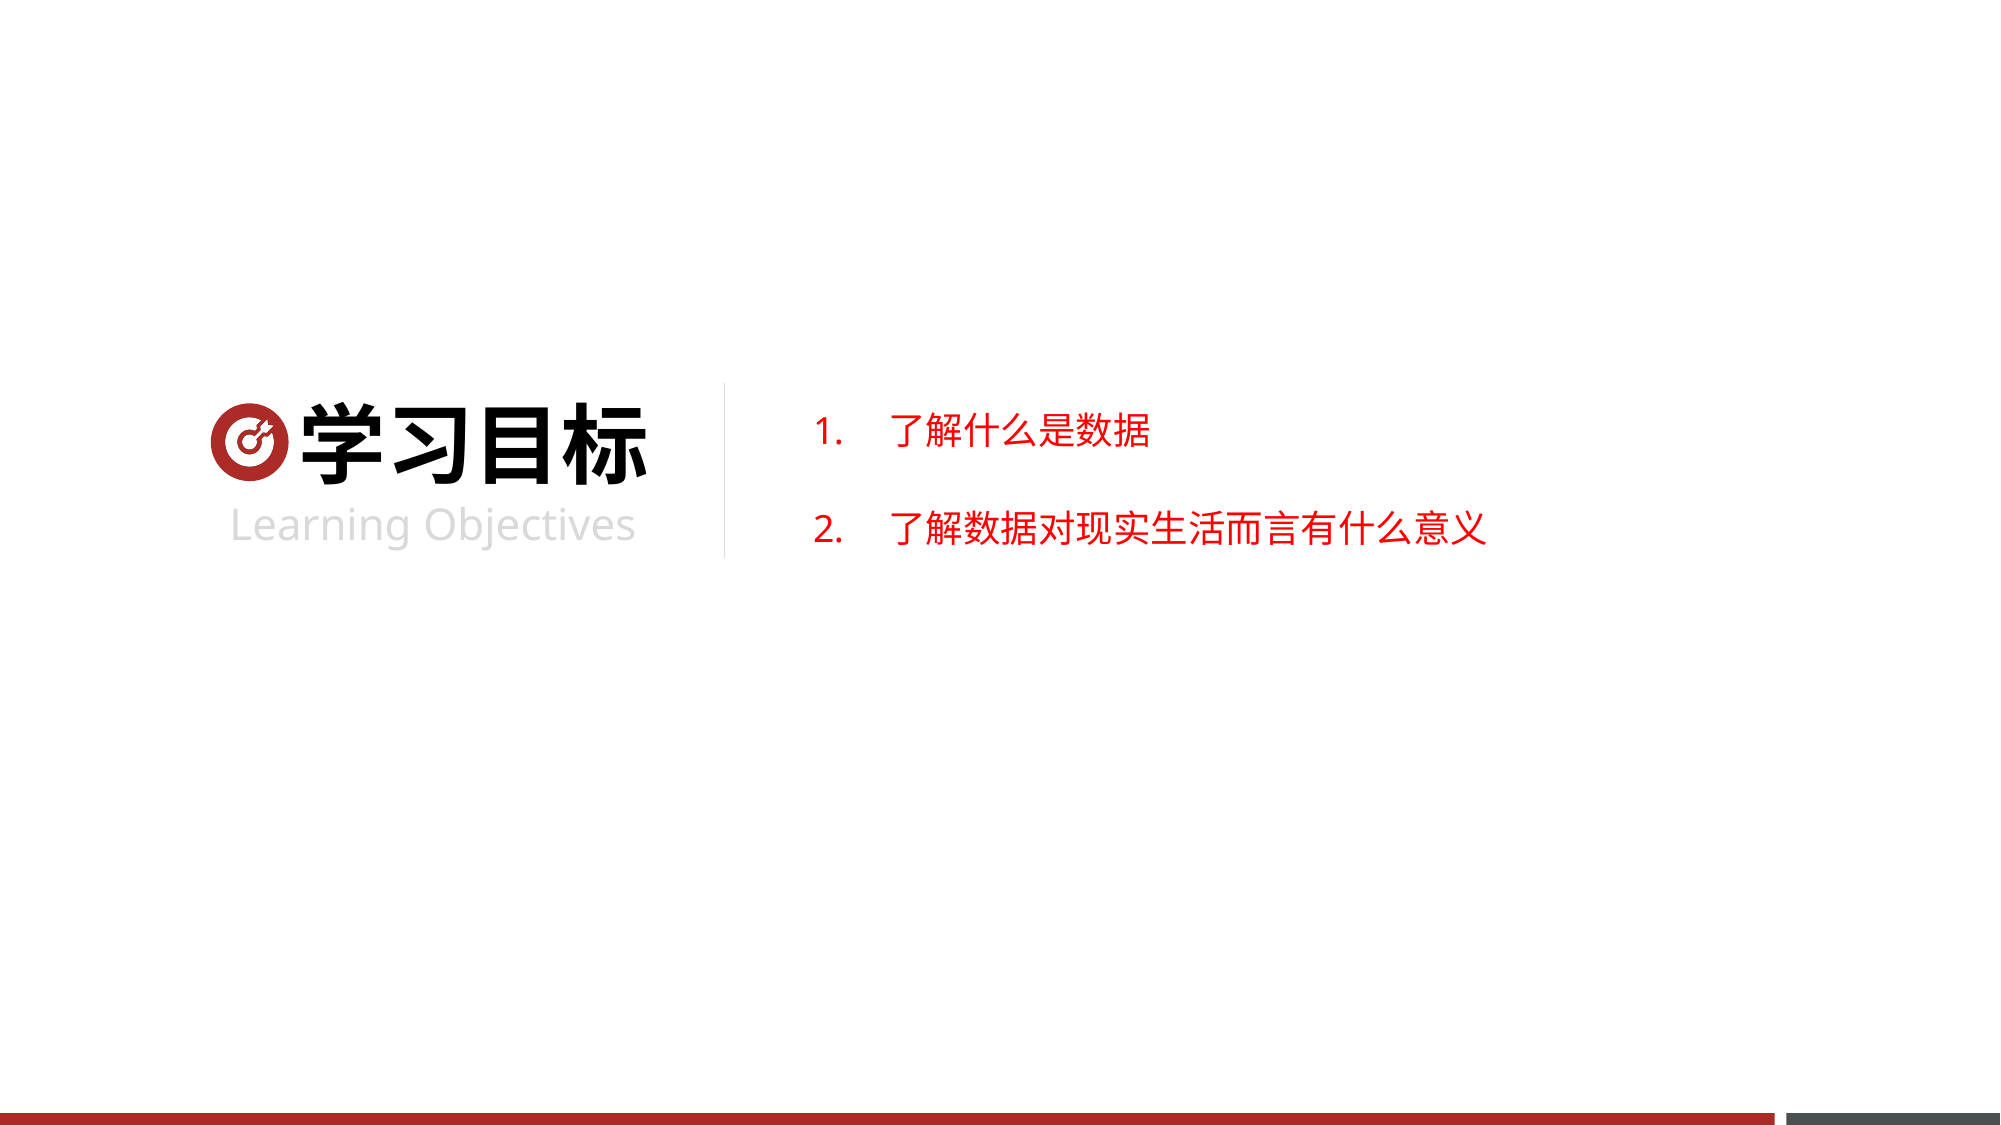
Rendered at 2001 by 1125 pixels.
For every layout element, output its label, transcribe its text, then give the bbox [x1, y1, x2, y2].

list 了解什么是数据 了解数据对现实生活而言有什么意义 [798, 178, 1832, 734]
picture [216, 408, 283, 476]
